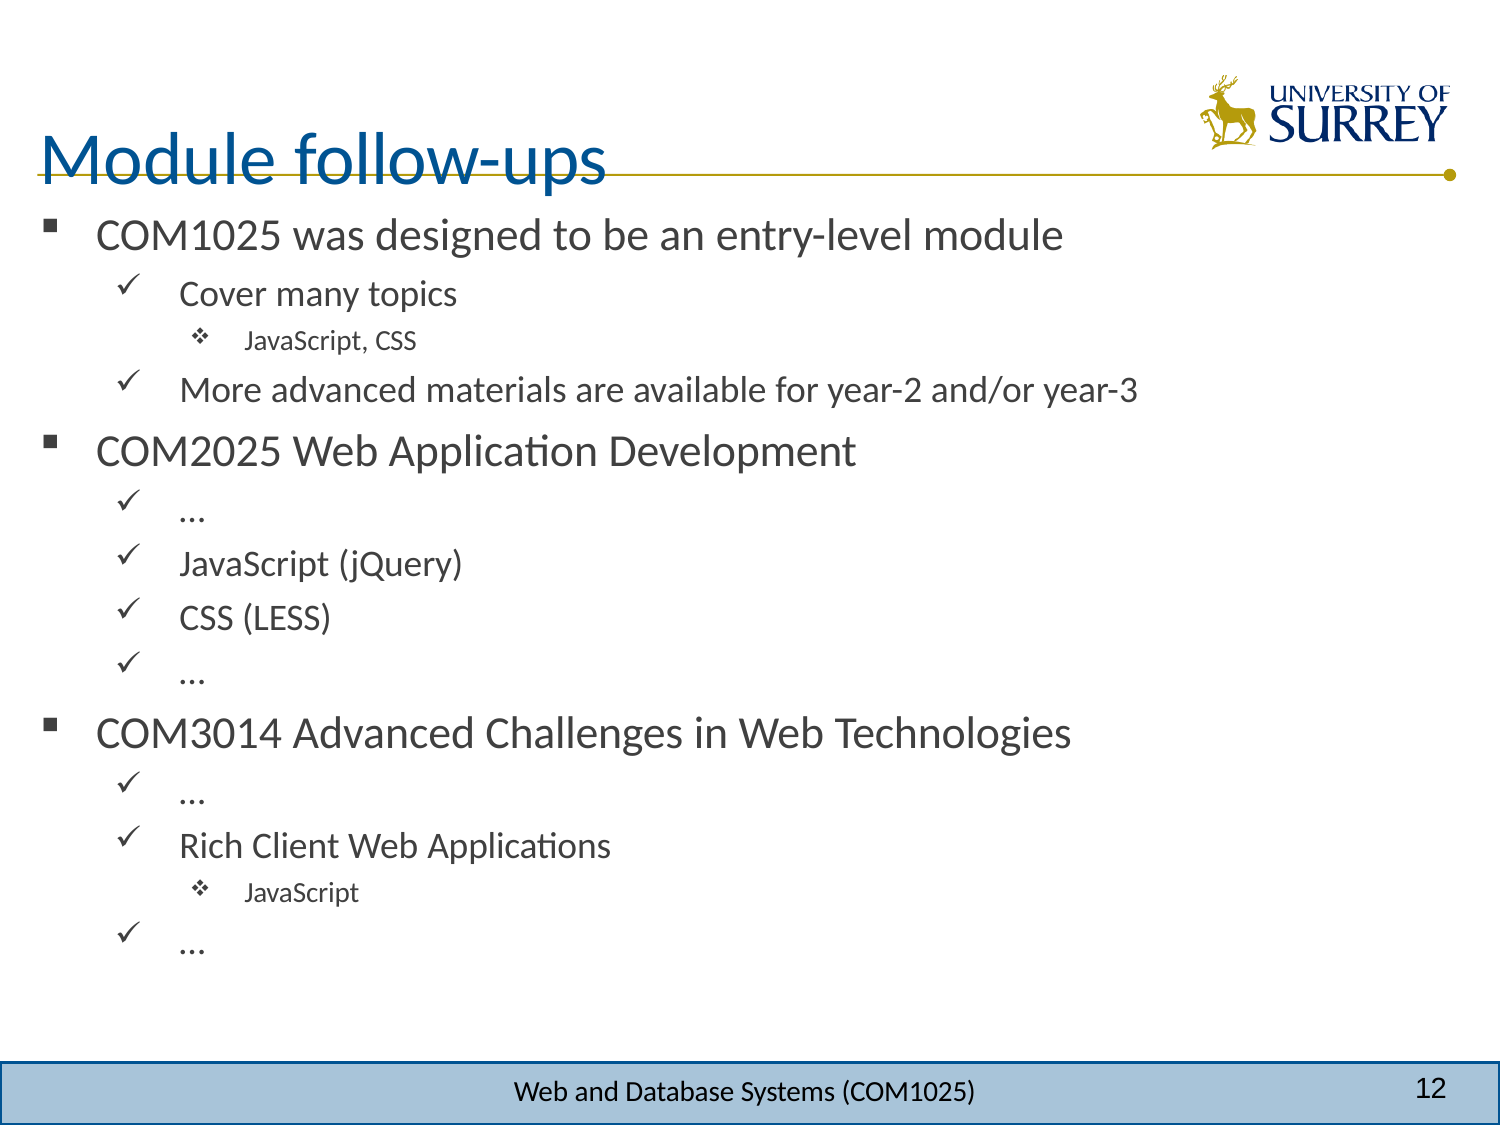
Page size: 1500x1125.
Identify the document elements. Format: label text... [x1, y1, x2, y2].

text_box COM1025 was designed to be an entry-level module Cover many topics JavaScript, CSS More advanced materials are available for year-2 and/or year-3 COM2025 Web Application Development … JavaScript (jQuery) CSS (LESS) … COM3014 Advanced Challenges in Web Technologies … Rich Client Web Applications JavaScript … [37, 191, 1152, 963]
footer Web and Database Systems (COM1025) [511, 1077, 985, 1125]
picture [1200, 75, 1450, 150]
title Module follow-ups [37, 70, 1184, 298]
slide_number 12 [1408, 1069, 1456, 1125]
